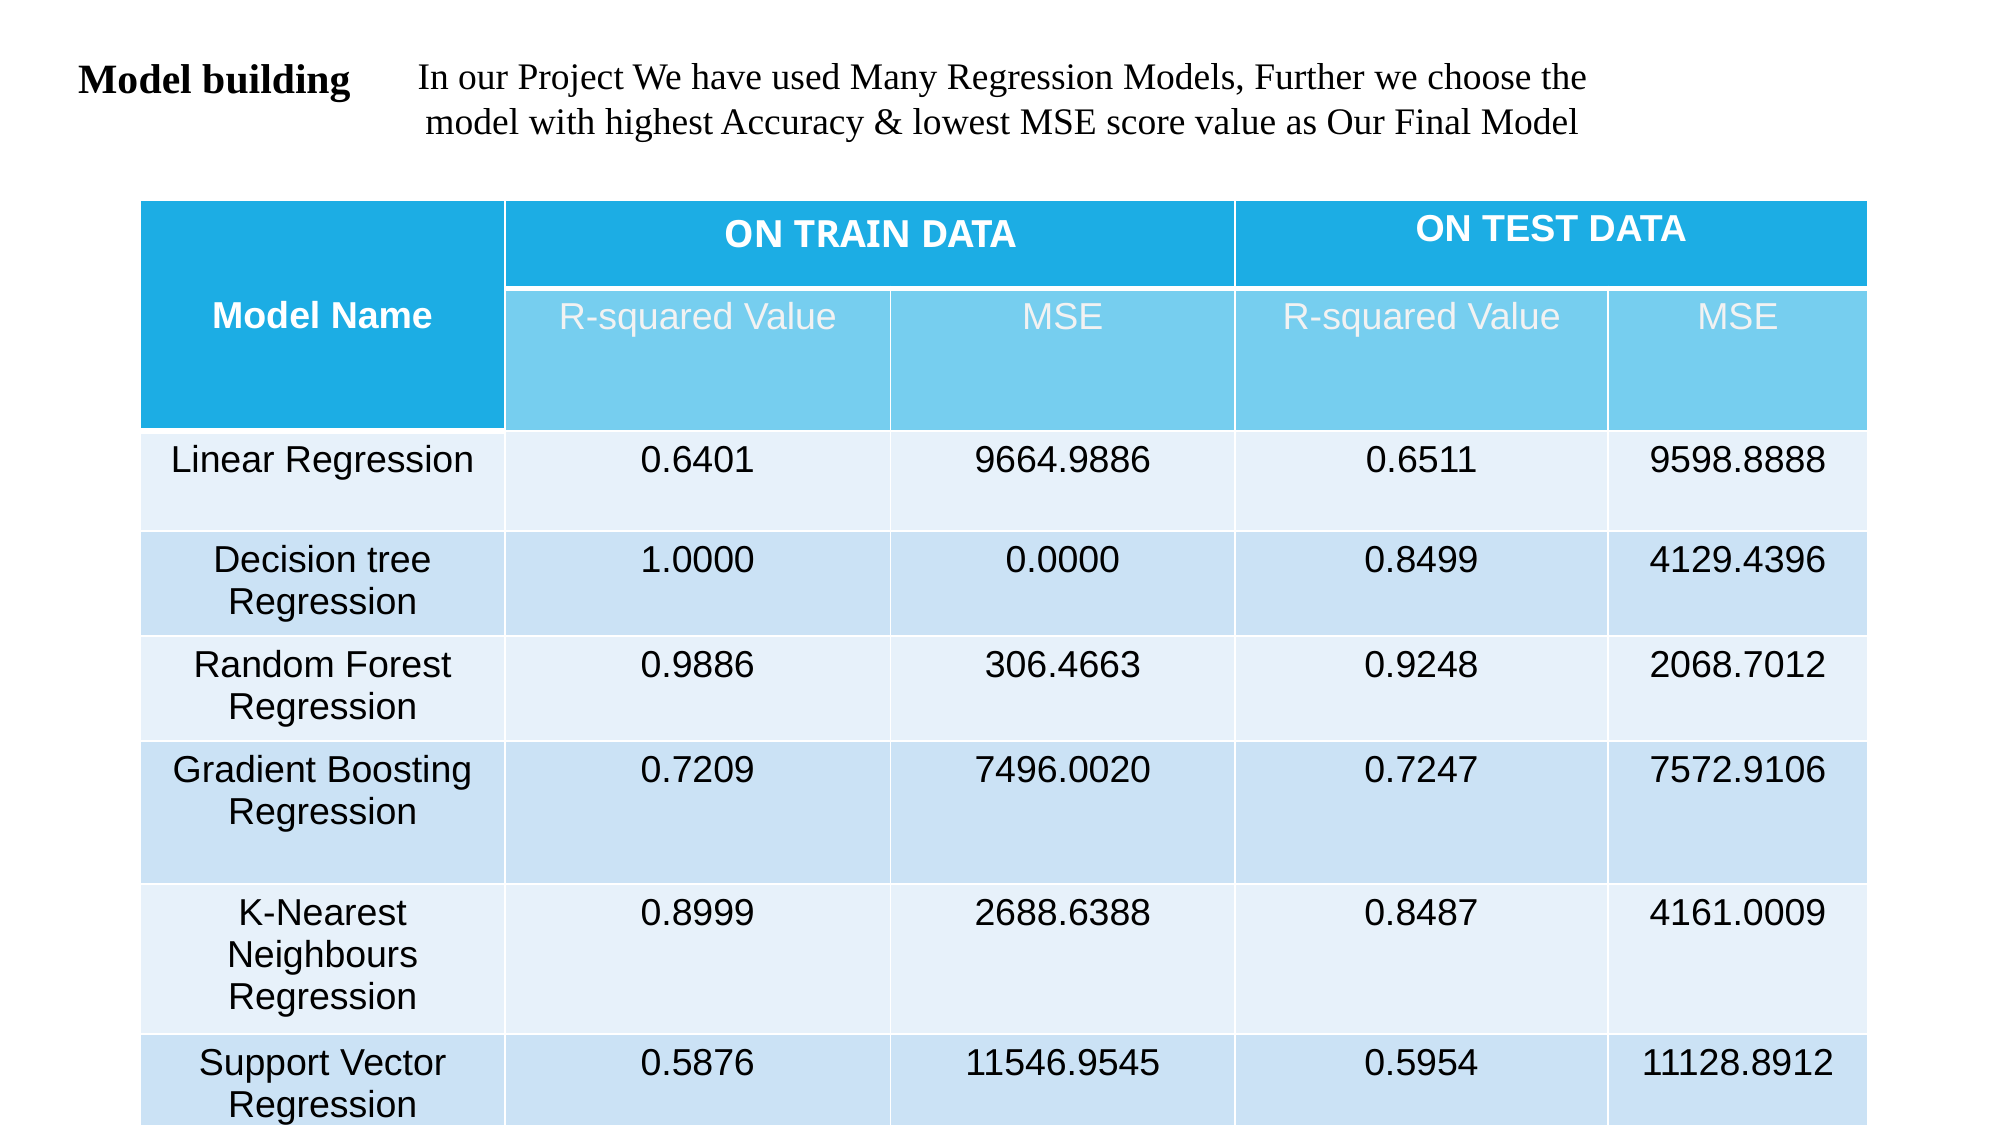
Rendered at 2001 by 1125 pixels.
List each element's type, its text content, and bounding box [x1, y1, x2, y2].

table_cell 0.6511 [1236, 432, 1607, 530]
table_cell 11128.8912 [1609, 1035, 1867, 1125]
table_cell 306.4663 [891, 637, 1234, 740]
table_cell Support Vector Regression [141, 1035, 504, 1125]
table_cell R-squared Value [506, 291, 890, 430]
table_cell 0.7209 [506, 742, 890, 883]
table_cell 0.5876 [506, 1035, 890, 1125]
table_cell MSE [1609, 291, 1867, 430]
text_box Model building [63, 44, 360, 110]
table_cell 0.9886 [506, 637, 890, 740]
table_cell Random Forest Regression [141, 637, 504, 740]
table_cell 4129.4396 [1609, 532, 1867, 635]
table_cell 0.8999 [506, 885, 890, 1033]
table_cell 0.8499 [1236, 532, 1607, 635]
table_cell 7496.0020 [891, 742, 1234, 883]
table_cell 0.7247 [1236, 742, 1607, 883]
table_cell 0.0000 [891, 532, 1234, 635]
table_cell 0.5954 [1236, 1035, 1607, 1125]
table_cell 11546.9545 [891, 1035, 1234, 1125]
table_cell R-squared Value [1236, 291, 1607, 430]
table_cell Decision tree Regression [141, 532, 504, 635]
table_cell 0.6401 [506, 432, 890, 530]
table_cell 9664.9886 [891, 432, 1234, 530]
table_cell Gradient Boosting Regression [141, 742, 504, 883]
table_cell 1.0000 [506, 532, 890, 635]
table_cell 0.9248 [1236, 637, 1607, 740]
table_cell 9598.8888 [1609, 432, 1867, 530]
table_cell MSE [891, 291, 1234, 430]
table_cell Linear Regression [141, 434, 504, 530]
table_header ON TRAIN DATA [506, 201, 1234, 286]
table_cell 0.8487 [1236, 885, 1607, 1033]
table_header ON TEST DATA [1236, 201, 1867, 286]
text_box In our Project We have used Many Regression Models, Further we choose the model with highest Accuracy & lowest MSE score value as Our Final Model [360, 44, 1645, 150]
table_cell 7572.9106 [1609, 742, 1867, 883]
table_cell K-Nearest Neighbours Regression [141, 885, 504, 1033]
table_header Model Name [141, 201, 504, 428]
table_cell 4161.0009 [1609, 885, 1867, 1033]
table_cell 2068.7012 [1609, 637, 1867, 740]
table_cell 2688.6388 [891, 885, 1234, 1033]
